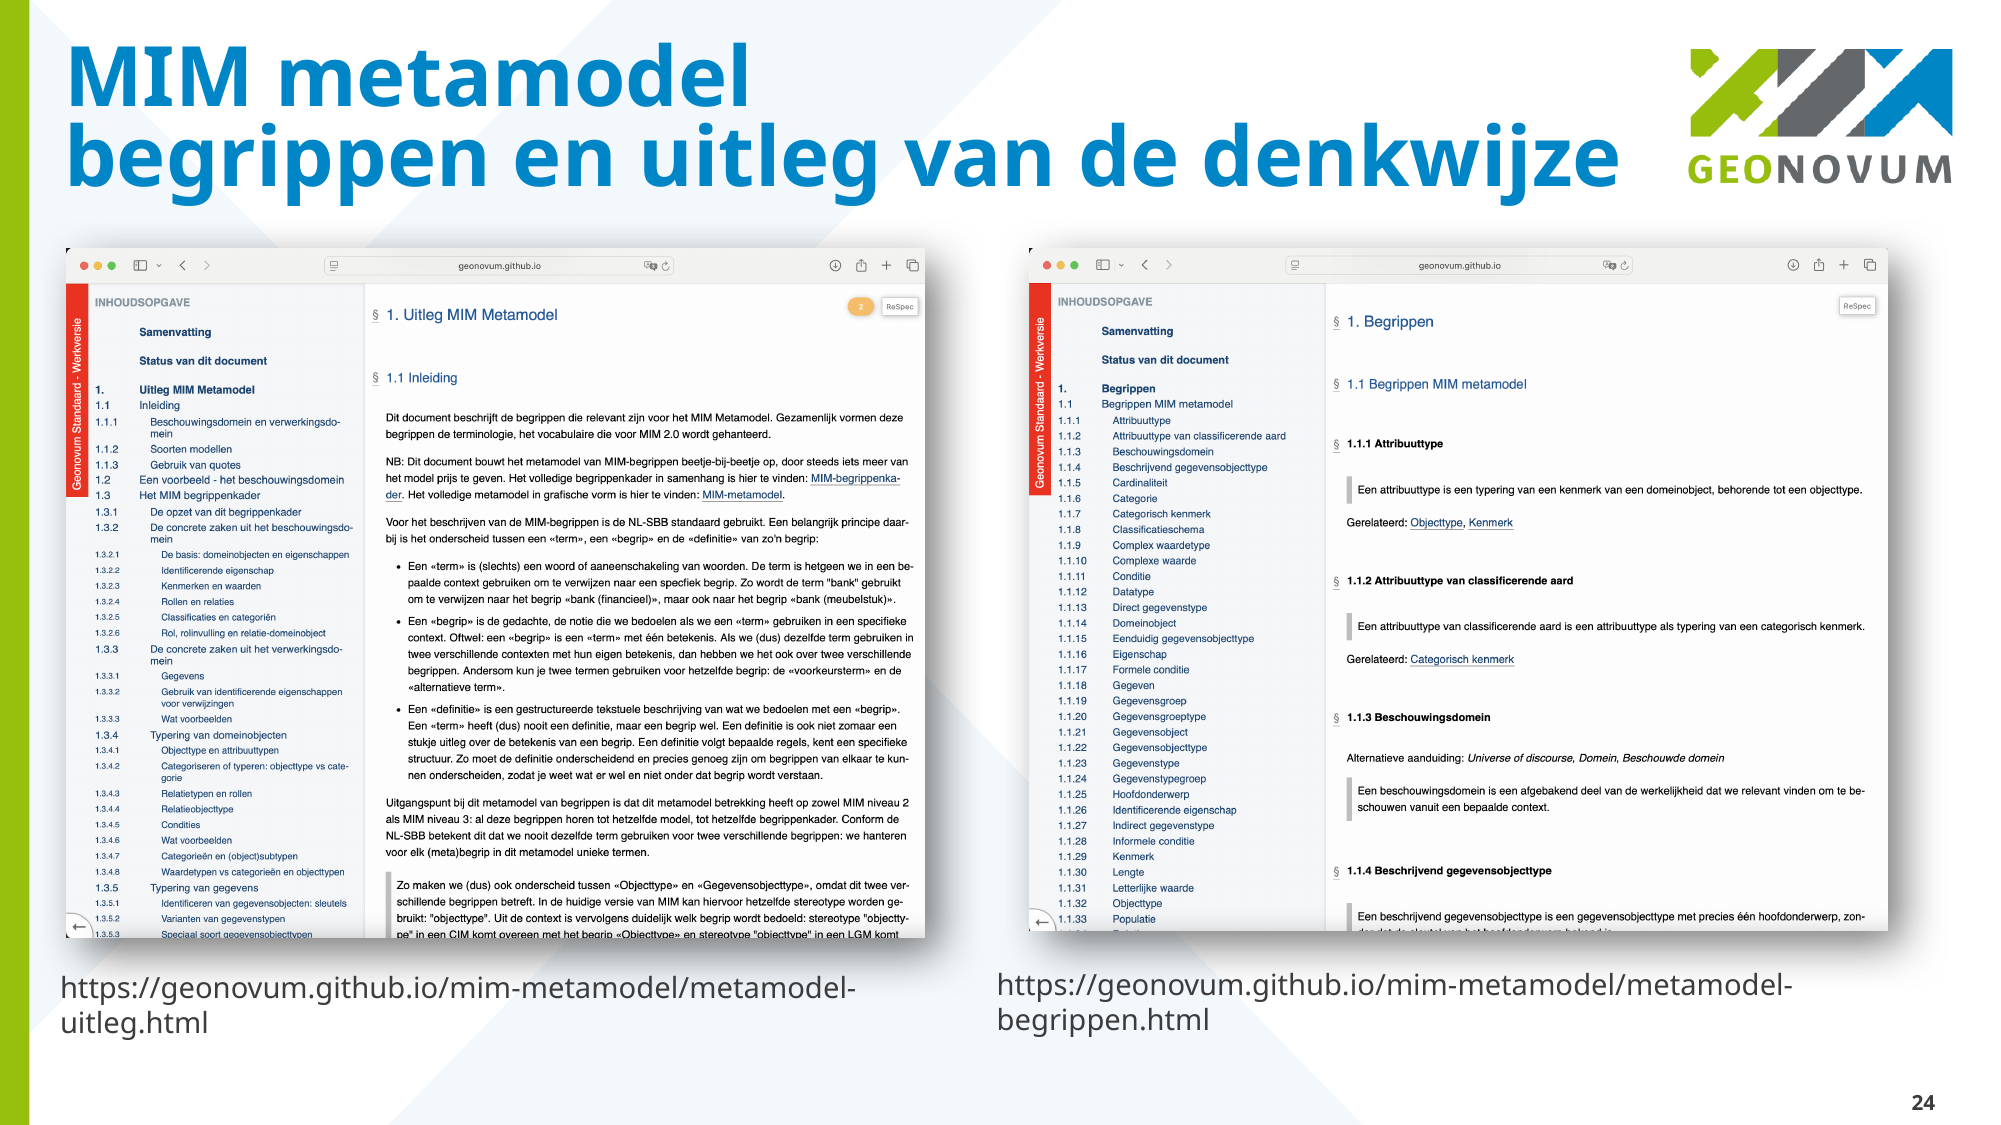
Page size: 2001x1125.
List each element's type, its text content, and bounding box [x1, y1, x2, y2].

picture [1686, 49, 1955, 186]
slide_number 24 [1824, 1088, 1951, 1120]
picture [66, 248, 925, 938]
title MIM metamodel begrippen en uitleg van de denkwijze [49, 0, 1654, 210]
picture [1029, 248, 1888, 931]
text_box https://geonovum.github.io/mim-metamodel/metamodel-begrippen.html [981, 959, 1936, 1044]
text_box https://geonovum.github.io/mim-metamodel/metamodel-uitleg.html [45, 962, 946, 1047]
